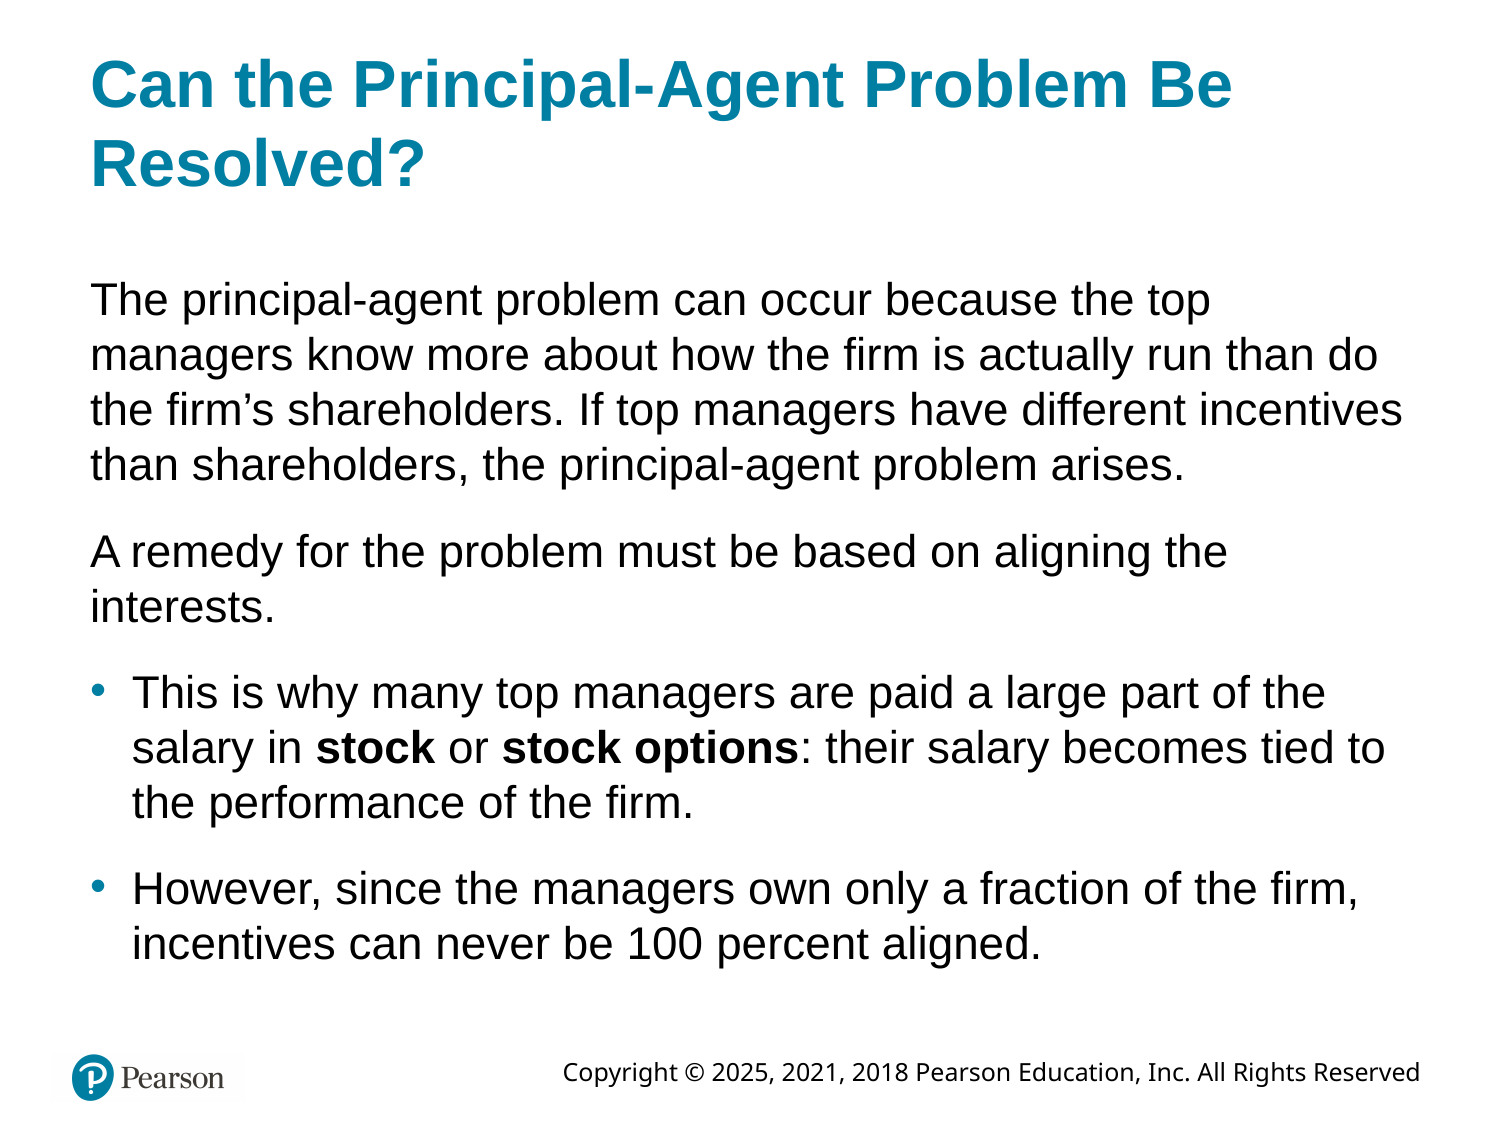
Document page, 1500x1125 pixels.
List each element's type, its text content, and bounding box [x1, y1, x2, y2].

list The principal-agent problem can occur because the top managers know more about how the firm is actually run than do the firm’s shareholders. If top managers have different incentives than shareholders, the principal-agent problem arises. A remedy for the problem must be based on aligning the interests. This is why many top managers are paid a large part of the salary in stock or stock options: their salary becomes tied to the performance of the firm. However, since the managers own only a fraction of the firm, incentives can never be 100 percent aligned. [75, 255, 1436, 990]
picture [51, 1053, 245, 1102]
title Can the Principal-Agent Problem Be Resolved? [75, 35, 1425, 216]
